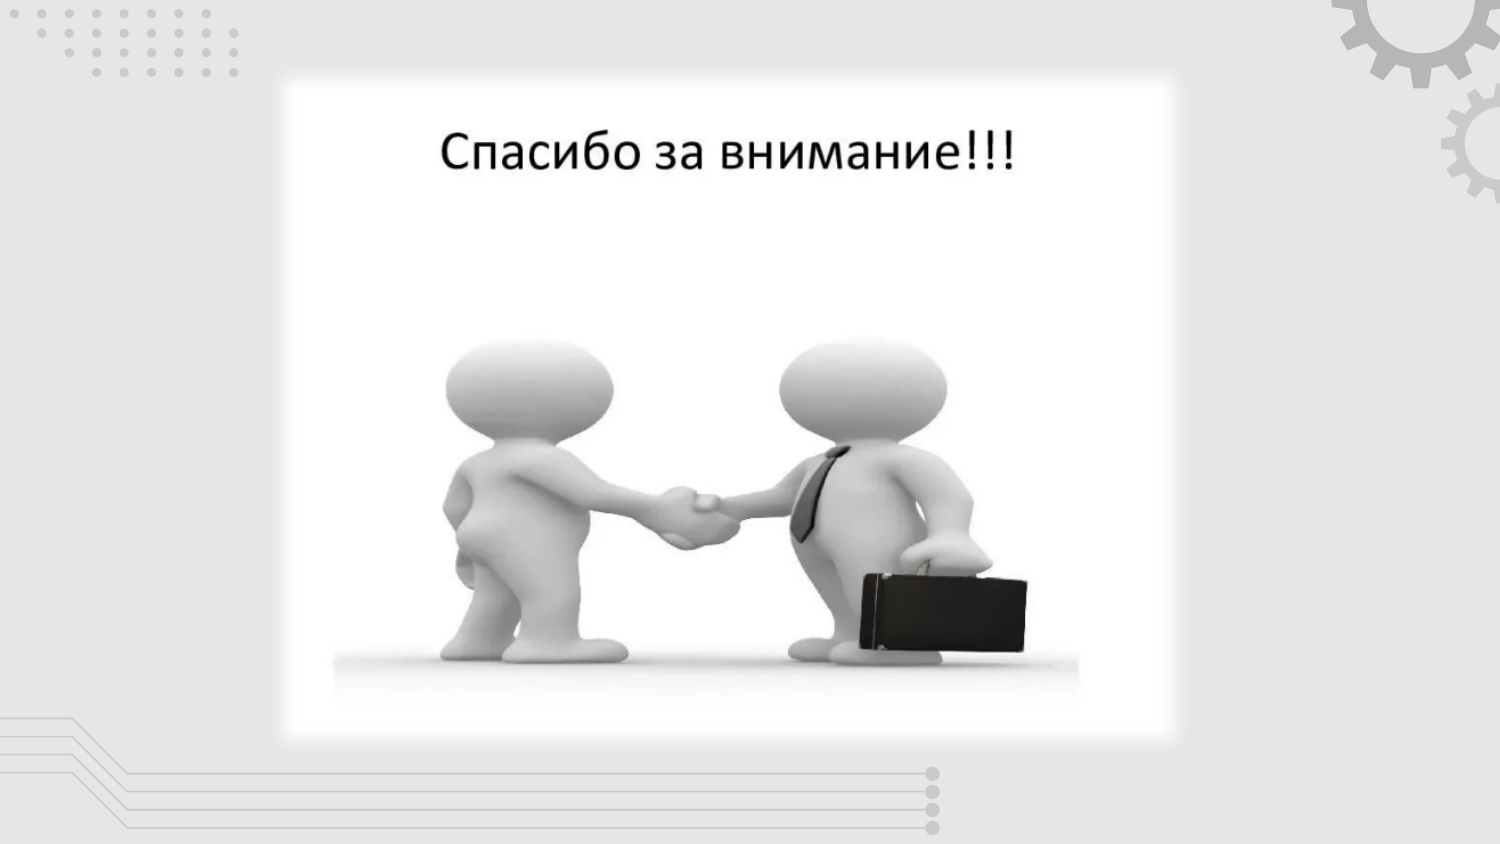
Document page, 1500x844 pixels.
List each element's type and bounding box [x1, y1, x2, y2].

picture [263, 60, 1195, 759]
